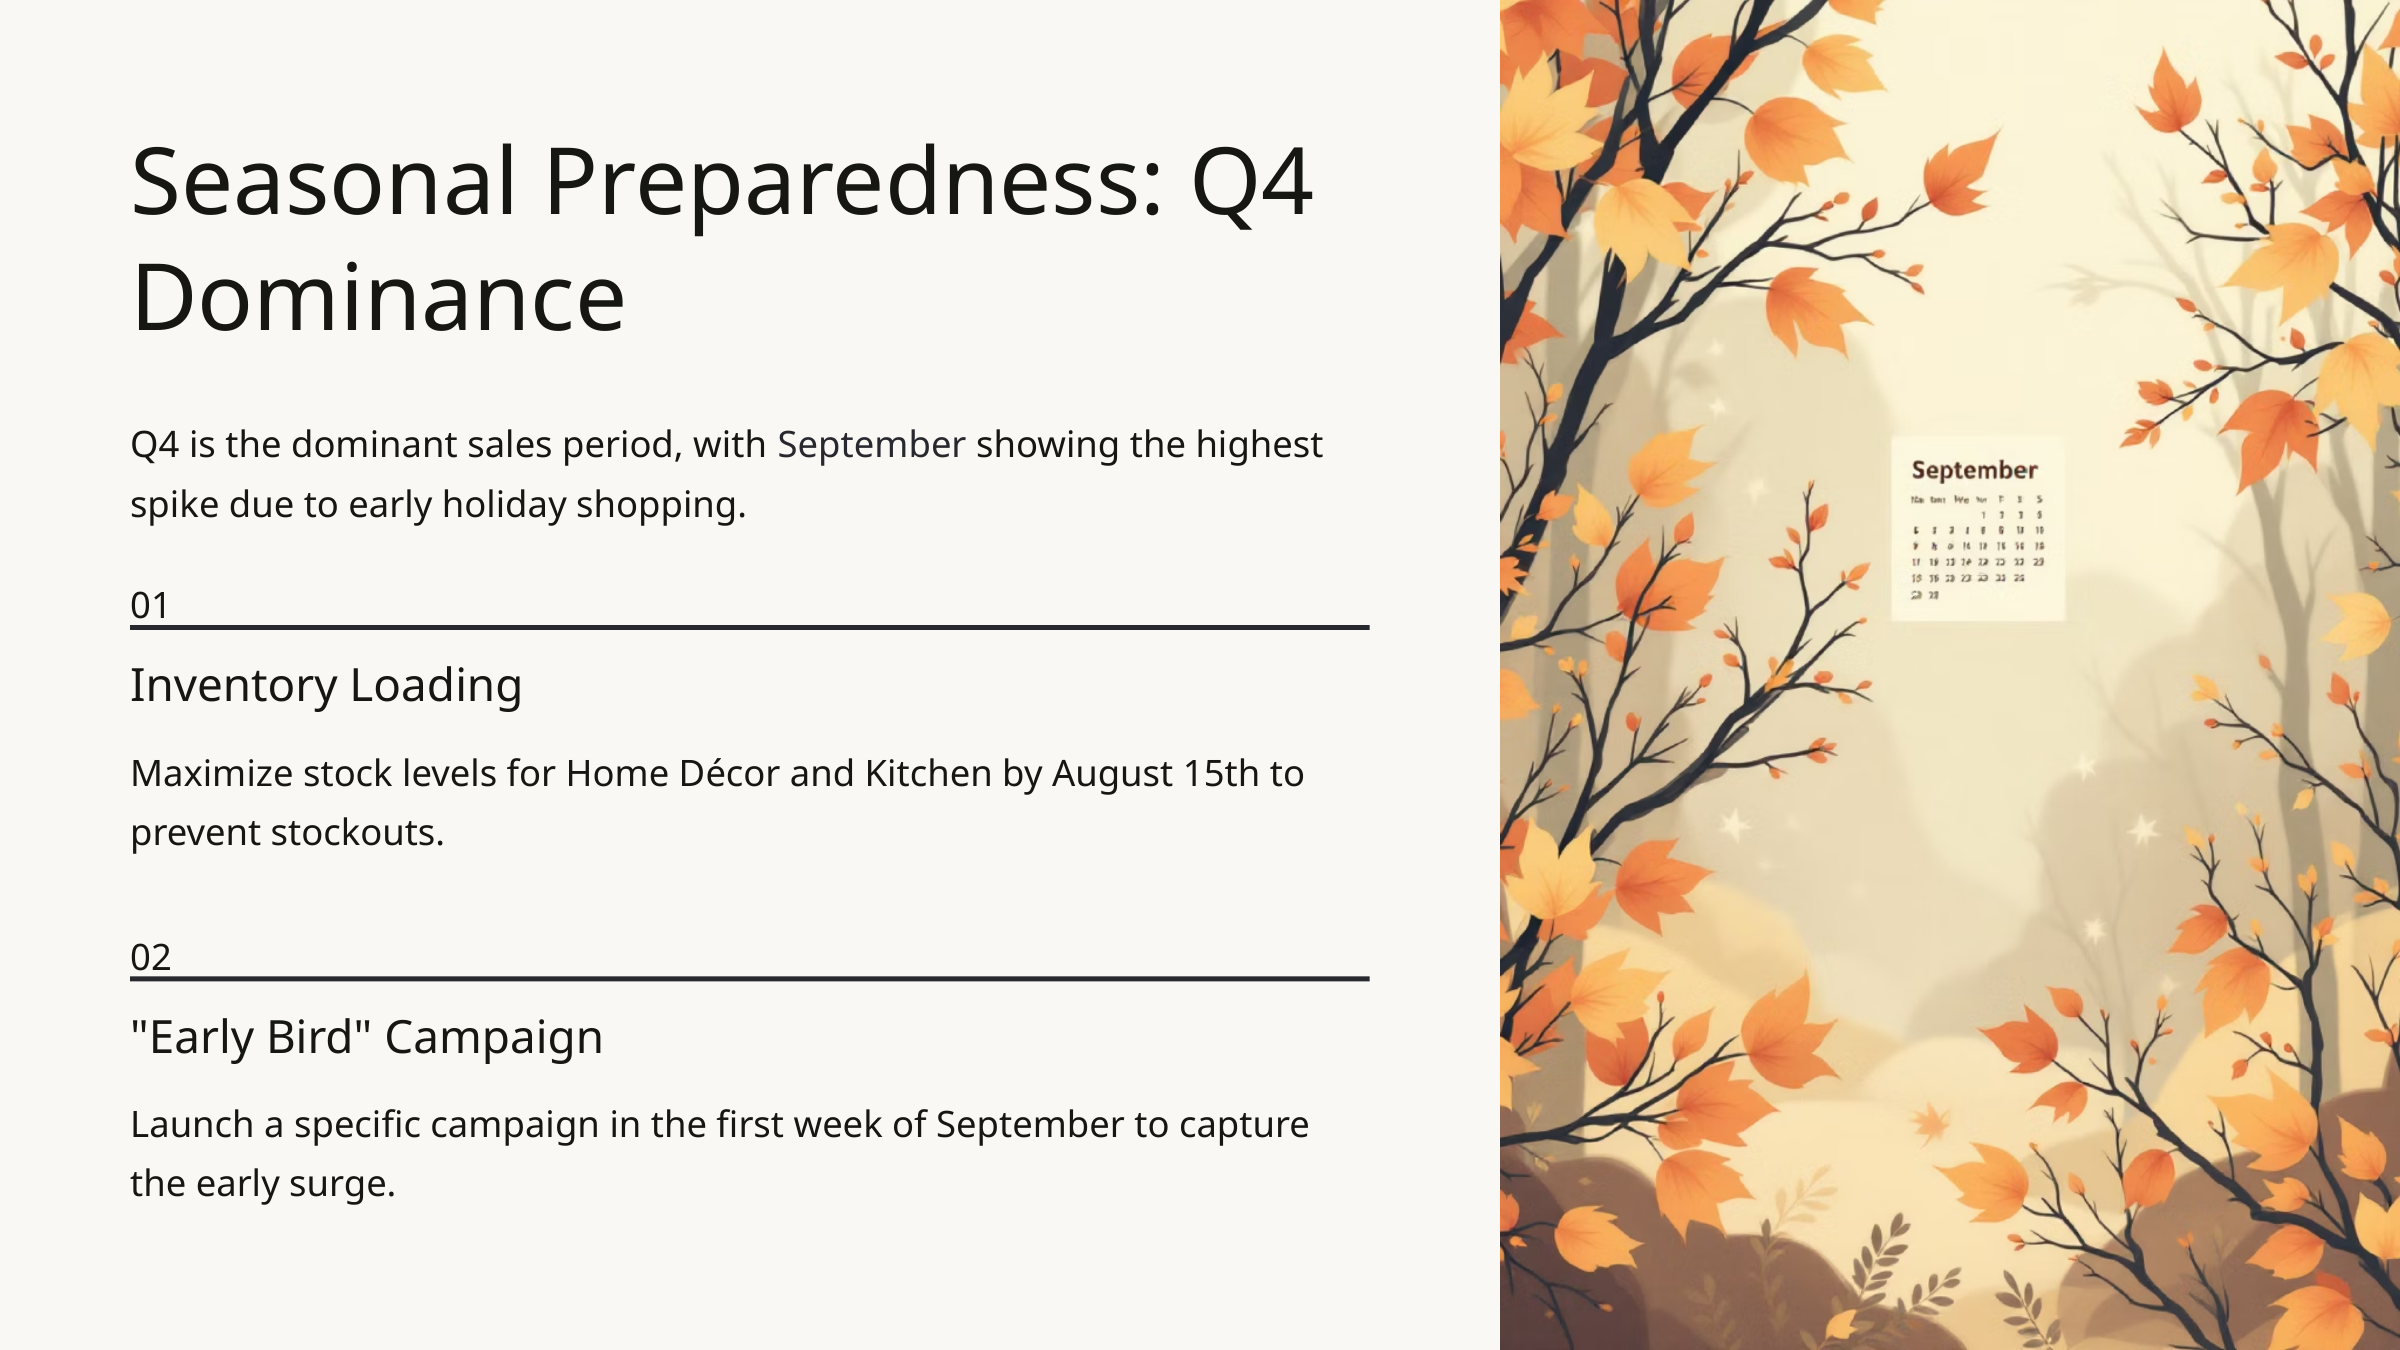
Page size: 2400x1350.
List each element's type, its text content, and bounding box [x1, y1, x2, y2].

text_box Launch a specific campaign in the first week of September to capture the early surge. [130, 1085, 1370, 1205]
text_box [130, 625, 1370, 630]
text_box Inventory Loading [130, 653, 596, 712]
text_box 01 [130, 566, 168, 614]
text_box "Early Bird" Campaign [130, 1005, 601, 1064]
text_box 02 [130, 918, 168, 965]
text_box Seasonal Preparedness: Q4 Dominance [130, 117, 1370, 350]
picture [1499, 0, 2400, 1350]
text_box [130, 976, 1370, 982]
text_box Maximize stock levels for Home Décor and Kitchen by August 15th to prevent stockouts. [130, 733, 1370, 853]
text_box Q4 is the dominant sales period, with September showing the highest spike due to early holiday shopping. [130, 405, 1370, 525]
